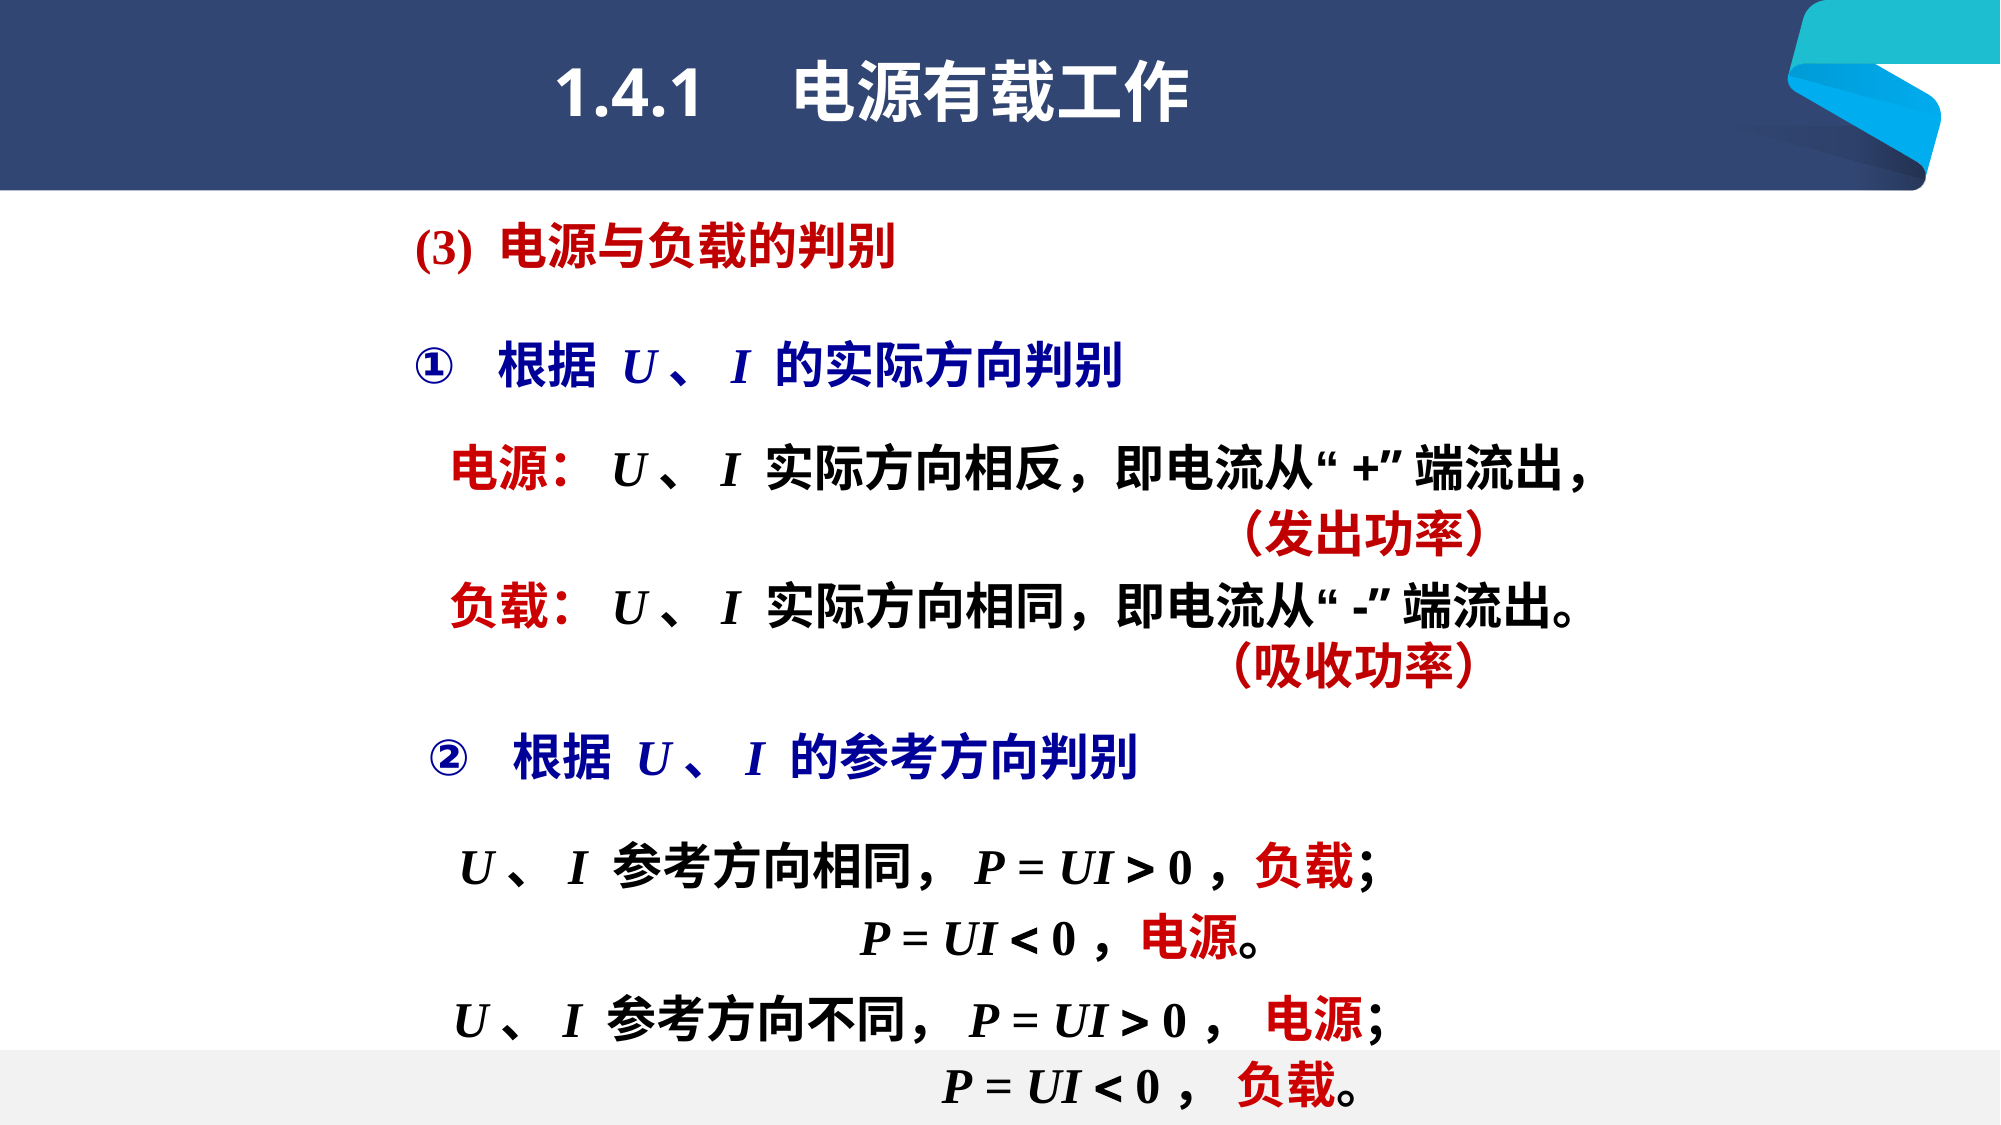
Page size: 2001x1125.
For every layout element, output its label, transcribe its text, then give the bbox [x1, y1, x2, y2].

text_box 1.4.1 电源有载工作 [539, 42, 1215, 138]
text_box U、I 参考方向相同，P = UI  0，负载； P = UI  0，电源。 [350, 820, 1513, 973]
text_box U、I 参考方向不同，P = UI  0， 电源； P = UI  0， 负载。 [345, 974, 1508, 1121]
text_box 负载：U、I 实际方向相同，即电流从“-”端流出。 （吸收功率） [434, 567, 1618, 702]
text_box 根据 U、I 的参考方向判别 [314, 718, 1253, 794]
text_box 电源：U、I 实际方向相反，即电流从“+”端流出， （发出功率） [433, 429, 1709, 570]
text_box (3) 电源与负载的判别 [345, 207, 968, 282]
text_box 根据 U、I 的实际方向判别 [244, 326, 1294, 401]
